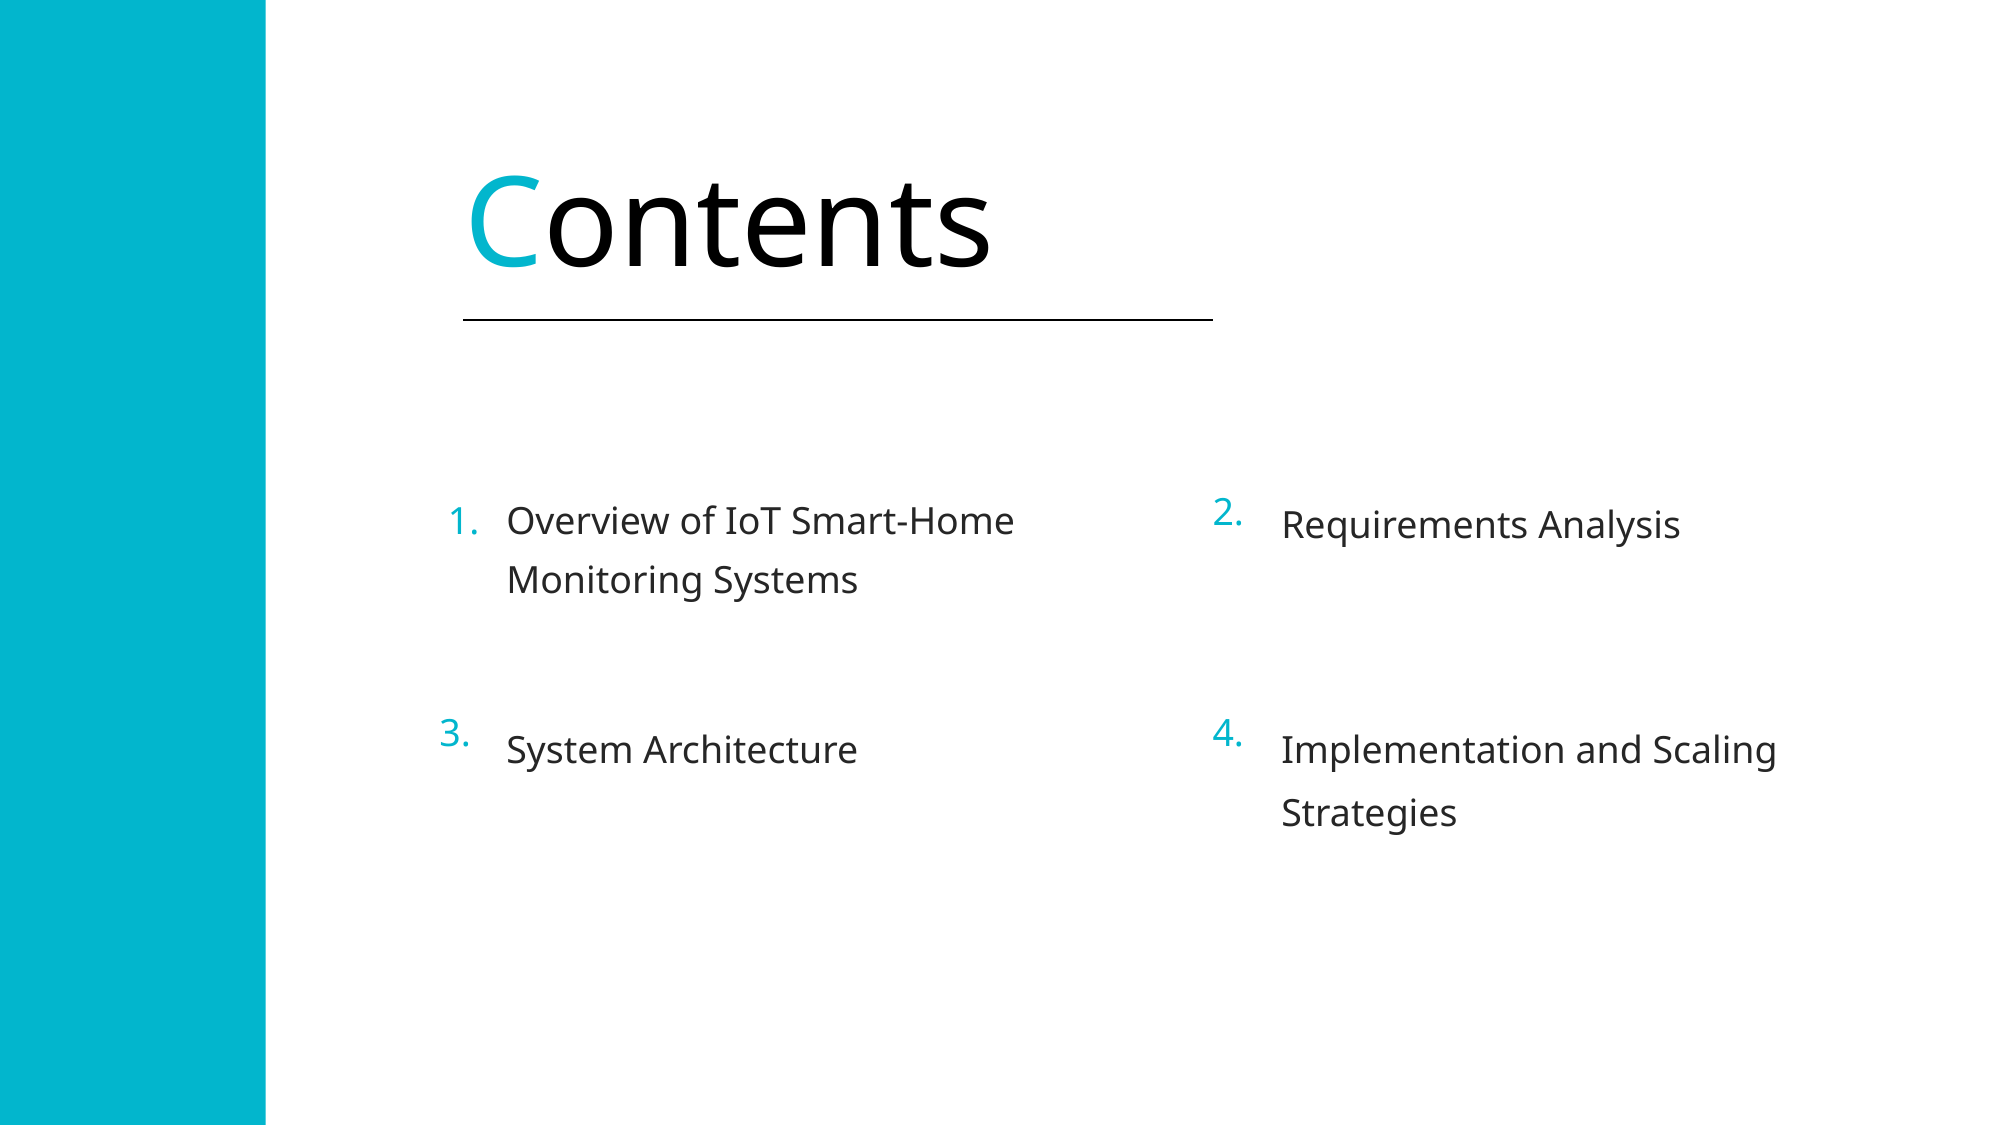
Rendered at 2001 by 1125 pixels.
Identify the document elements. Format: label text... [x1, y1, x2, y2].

text_box Contents [464, 61, 1193, 292]
text_box Requirements Analysis [1281, 483, 1890, 632]
text_box System Architecture [506, 707, 1115, 856]
text_box 2. [1212, 483, 1277, 534]
text_box 3. [439, 704, 504, 754]
text_box 1. [447, 483, 524, 577]
text_box Implementation and Scaling Strategies [1281, 707, 1890, 856]
text_box Overview of IoT Smart-Home Monitoring Systems [506, 483, 1115, 688]
text_box 4. [1212, 704, 1277, 754]
text_box [0, 0, 266, 1125]
